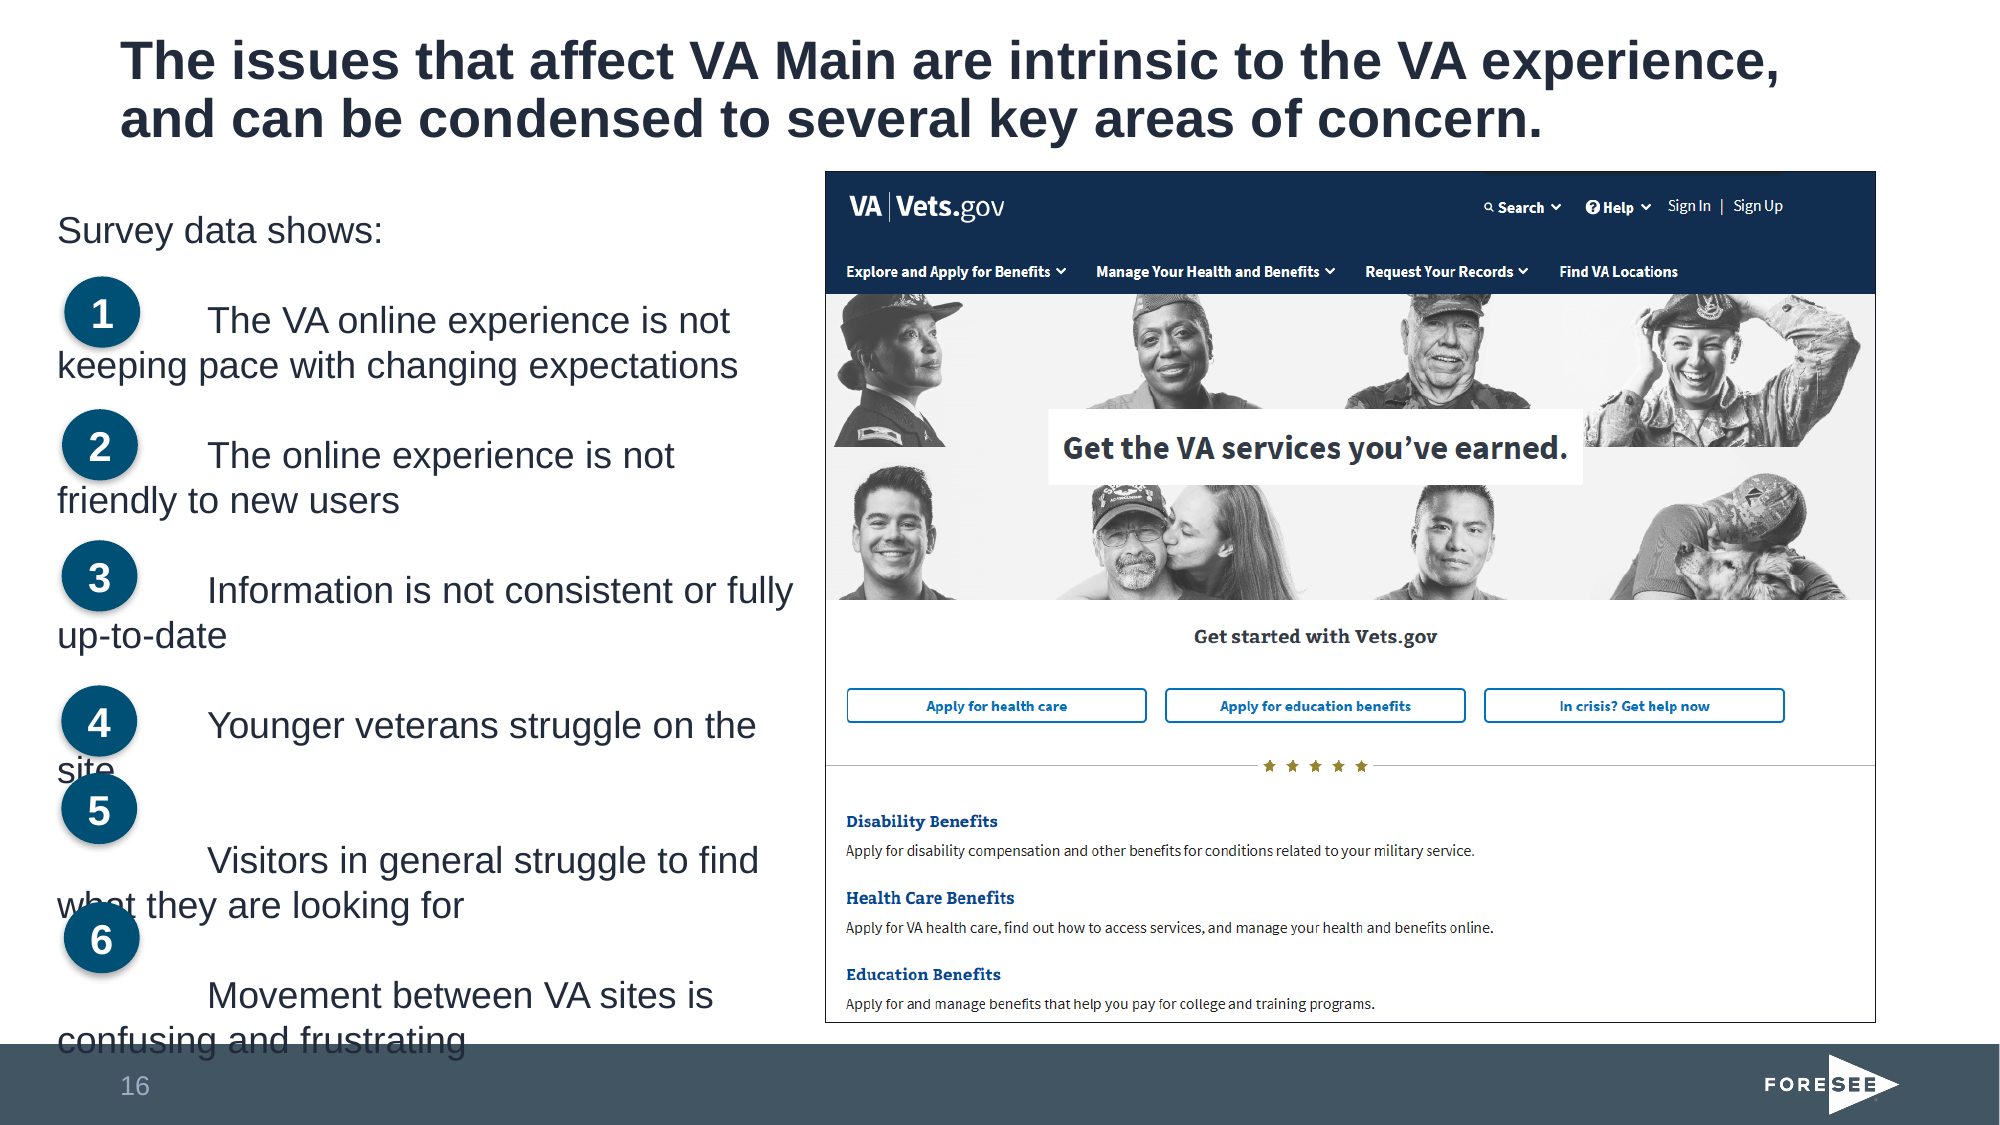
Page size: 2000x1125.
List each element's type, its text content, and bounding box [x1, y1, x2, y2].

picture [0, 1044, 2000, 1125]
text_box 5 [61, 772, 138, 845]
text_box Survey data shows: The VA online experience is not keeping pace with changing expectations The online experience is not friendly to new users Information is not consistent or fully up-to-date Younger veterans struggle on the site Visitors in general struggle to find what they are looking for Movement between VA sites is confusing and frustrating [42, 198, 812, 1069]
title The issues that affect VA Main are intrinsic to the VA experience, and can be condensed to several key areas of concern. [99, 13, 1900, 160]
text_box 1 [64, 276, 141, 348]
text_box 2 [62, 409, 138, 481]
text_box 4 [61, 685, 138, 757]
text_box 6 [63, 902, 140, 974]
text_box 3 [61, 540, 138, 612]
slide_number 16 [99, 1069, 182, 1115]
picture [825, 170, 1876, 1023]
